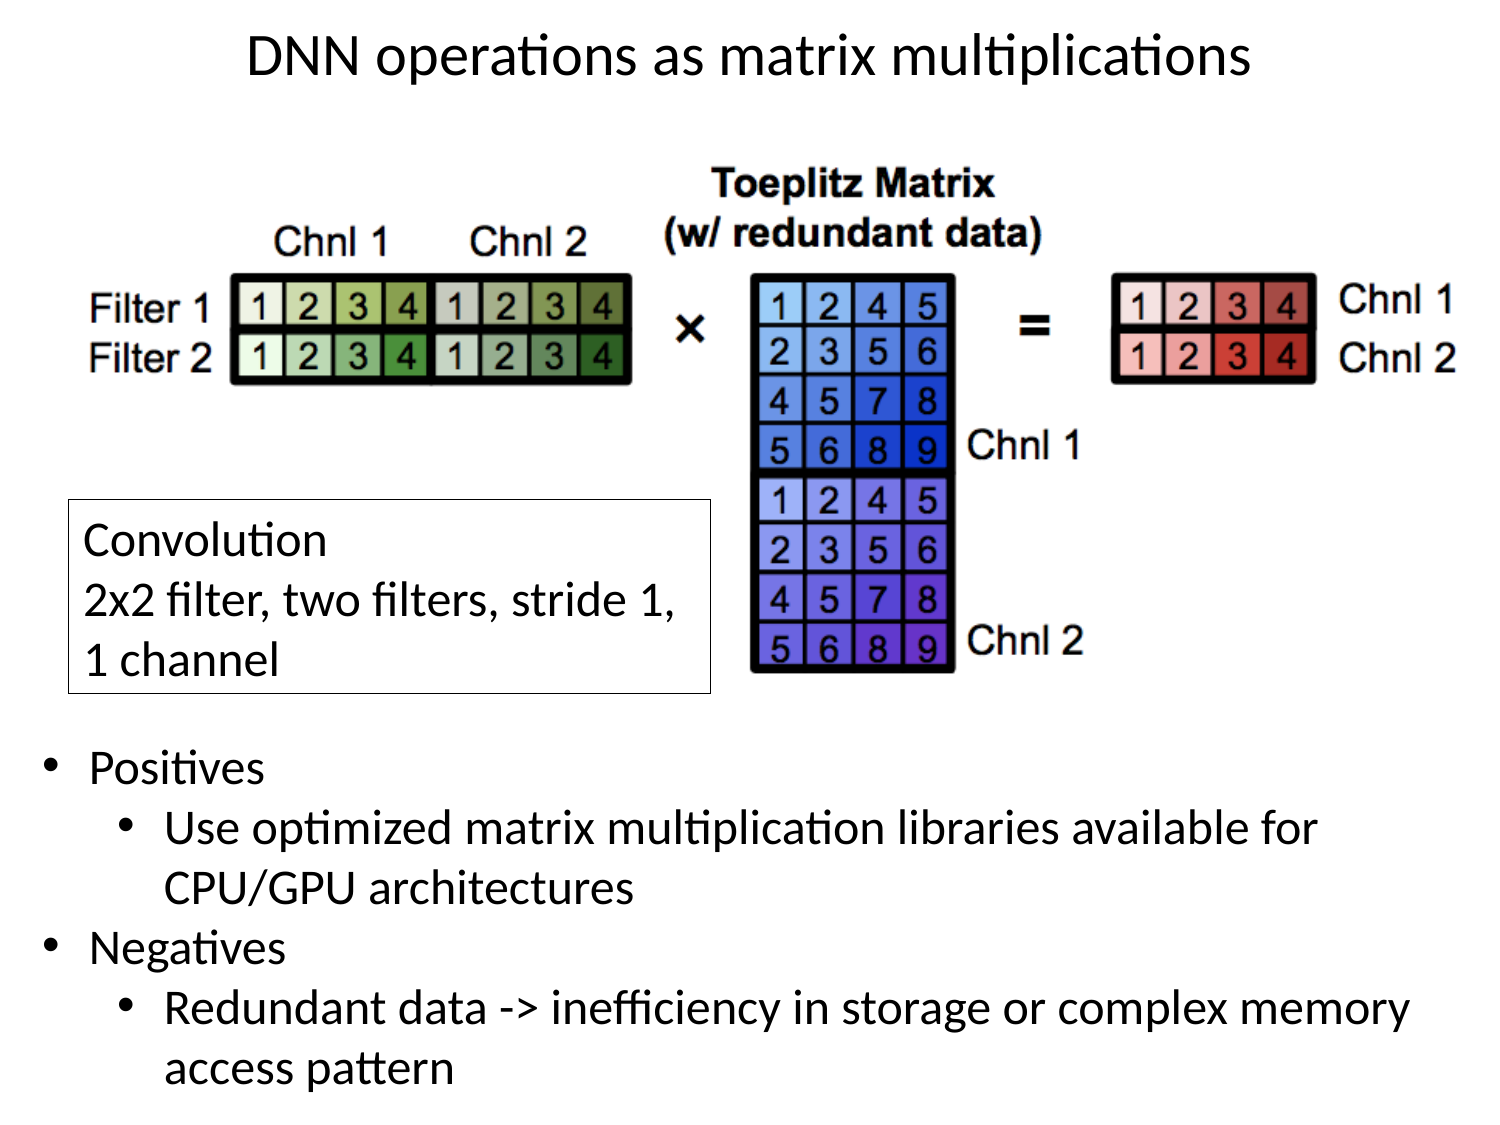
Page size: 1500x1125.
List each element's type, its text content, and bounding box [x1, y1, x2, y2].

text_box Positives Use optimized matrix multiplication libraries available for CPU/GPU architectures Negatives Redundant data -> inefficiency in storage or complex memory access pattern [27, 727, 1481, 1102]
picture [16, 126, 1495, 700]
title DNN operations as matrix multiplications [0, 6, 1500, 96]
